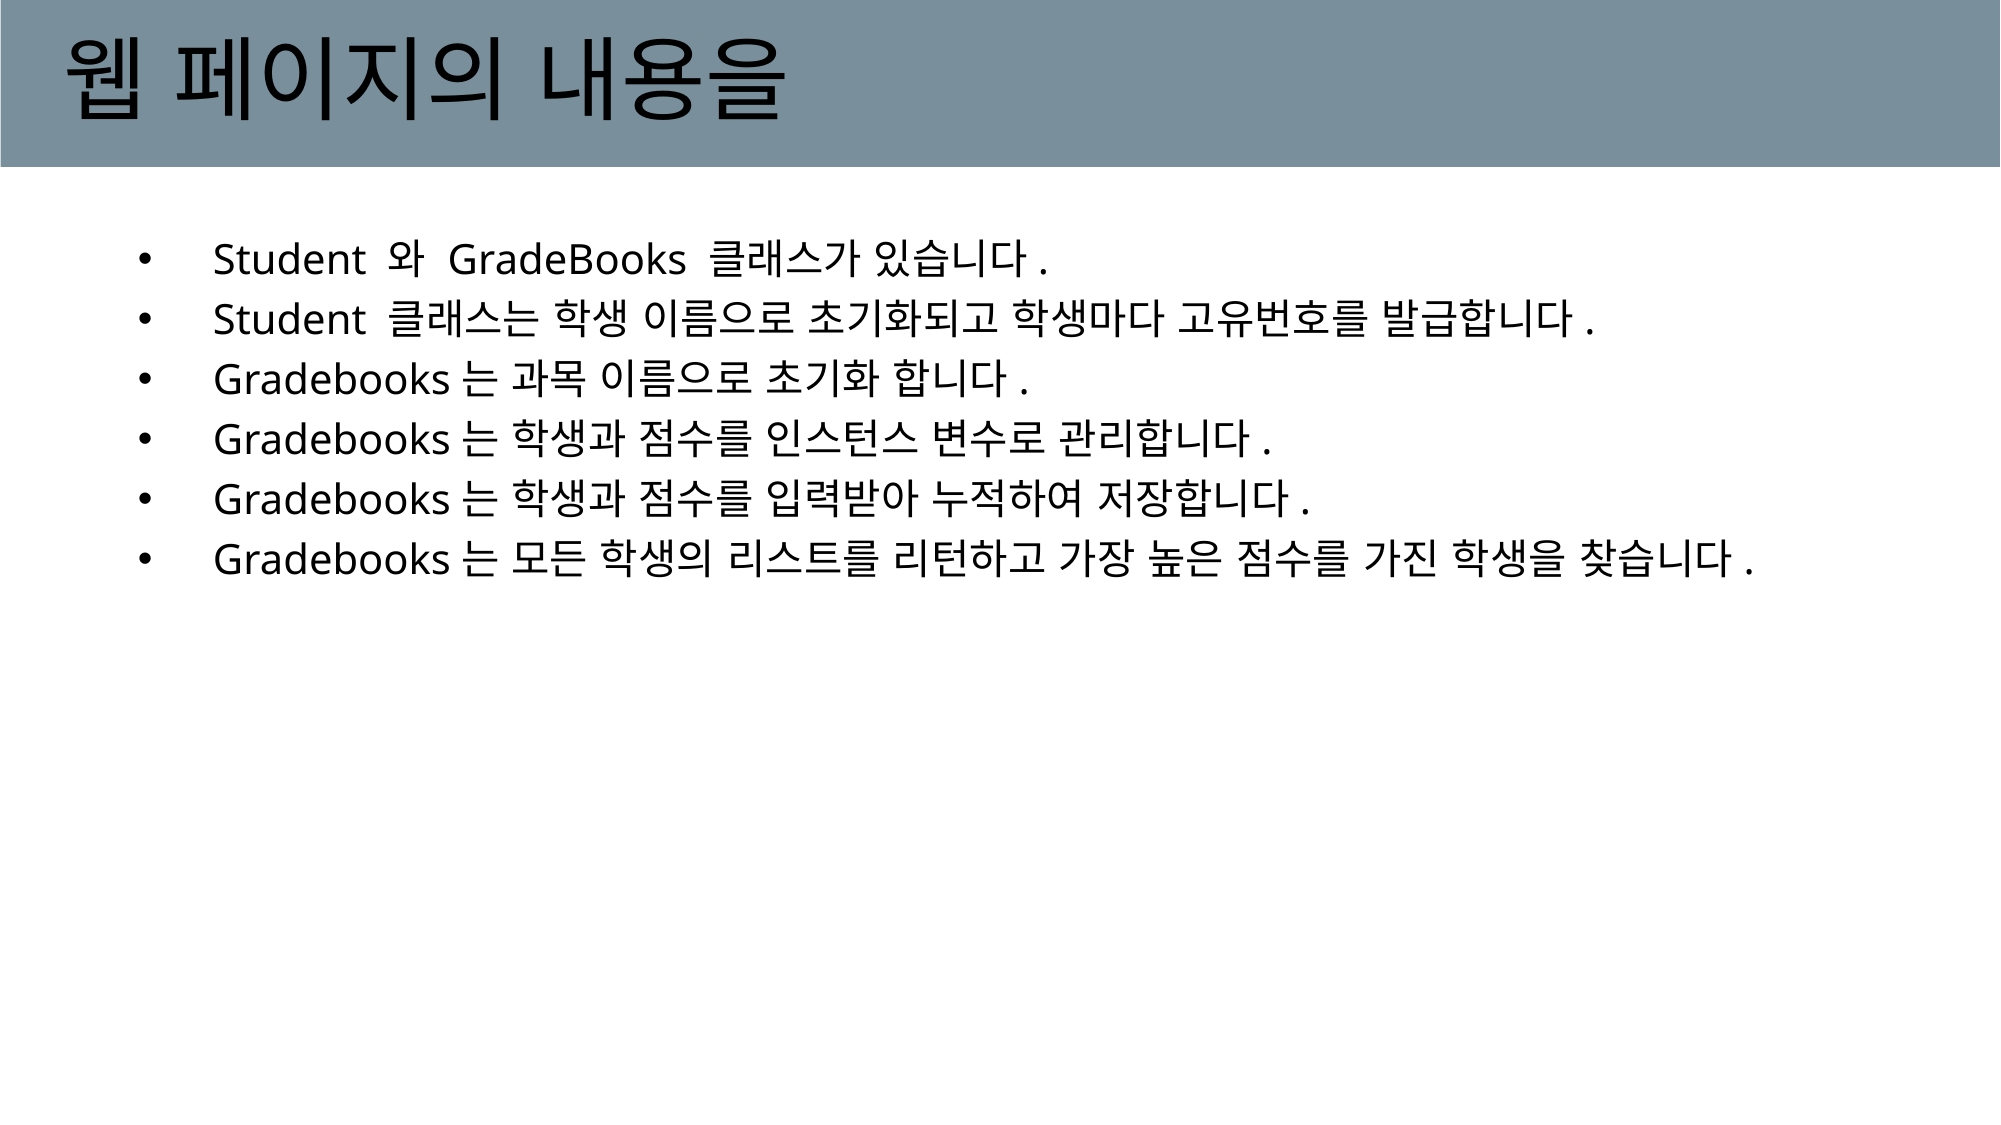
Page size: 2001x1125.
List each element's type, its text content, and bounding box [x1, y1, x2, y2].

text_box Student 와 GradeBooks 클래스가 있습니다. Student 클래스는 학생 이름으로 초기화되고 학생마다 고유번호를 발급합니다. Gradebooks는 과목 이름으로 초기화 합니다. Gradebooks는 학생과 점수를 인스턴스 변수로 관리합니다. Gradebooks는 학생과 점수를 입력받아 누적하여 저장합니다. Gradebooks는 모든 학생의 리스트를 리턴하고 가장 높은 점수를 가진 학생을 찾습니다. [123, 215, 1770, 591]
title 웹 페이지의 내용을 [0, 0, 2000, 167]
